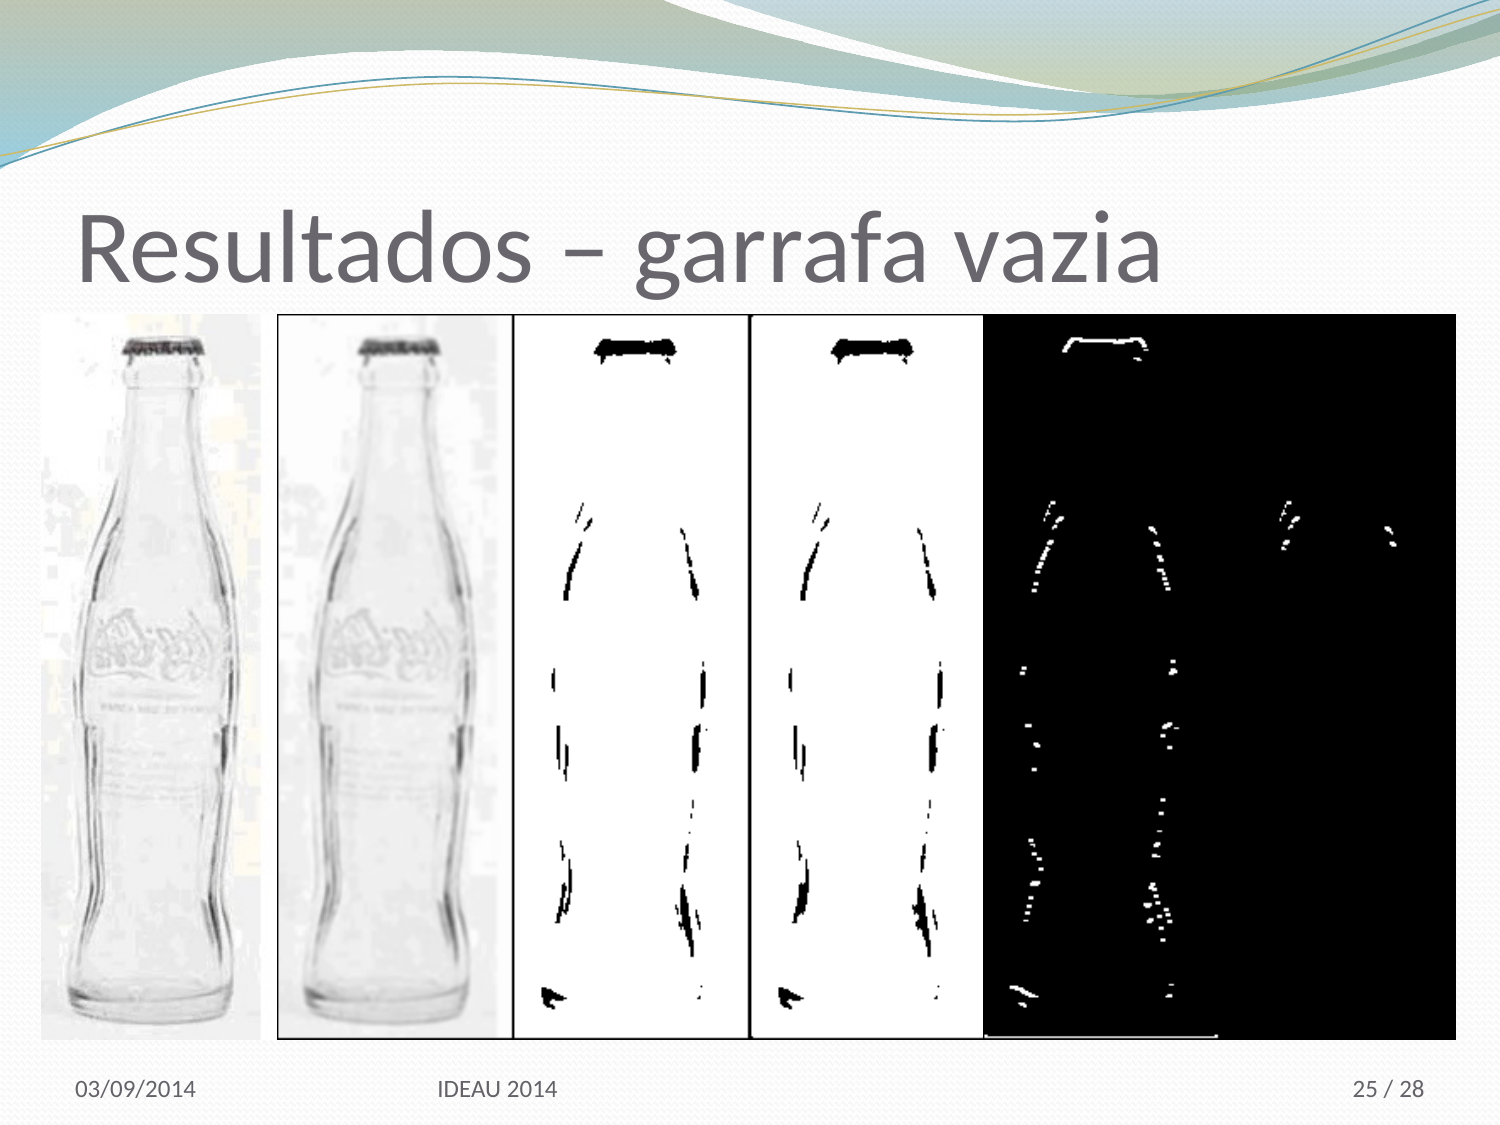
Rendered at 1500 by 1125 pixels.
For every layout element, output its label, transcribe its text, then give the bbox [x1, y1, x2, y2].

picture [40, 314, 1456, 1041]
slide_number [75, 1053, 425, 1103]
title Resultados – garrafa vazia [75, 115, 1425, 303]
footer IDEAU 2014 [437, 1053, 988, 1103]
slide_number 25 / 28 [1299, 1053, 1425, 1103]
